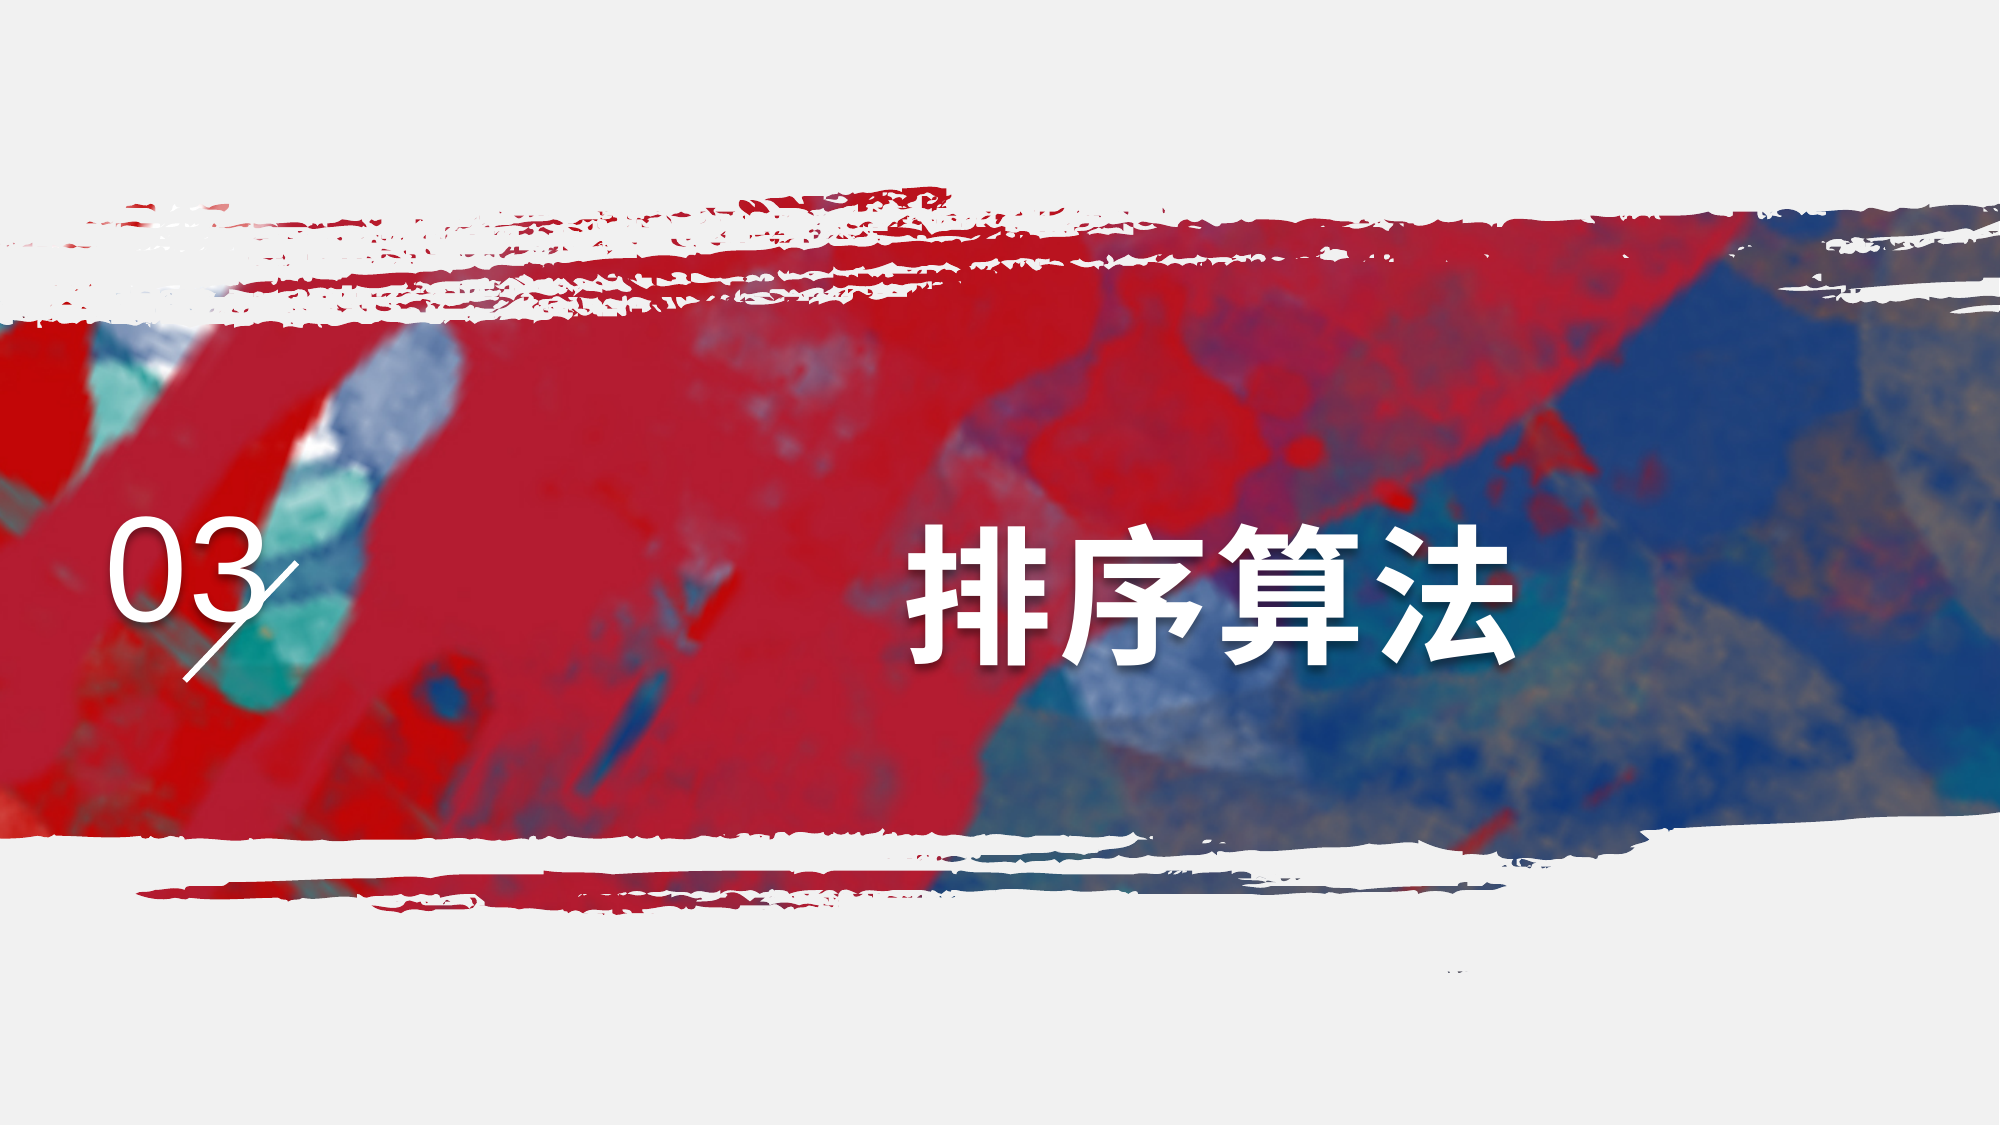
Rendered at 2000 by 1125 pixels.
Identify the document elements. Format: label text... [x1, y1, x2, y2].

text_box [764, 186, 952, 216]
text_box [738, 200, 770, 216]
text_box [135, 870, 1507, 915]
text_box [0, 203, 2000, 869]
text_box 排序算法 [456, 405, 1969, 691]
text_box 03 [90, 463, 291, 659]
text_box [184, 562, 298, 681]
